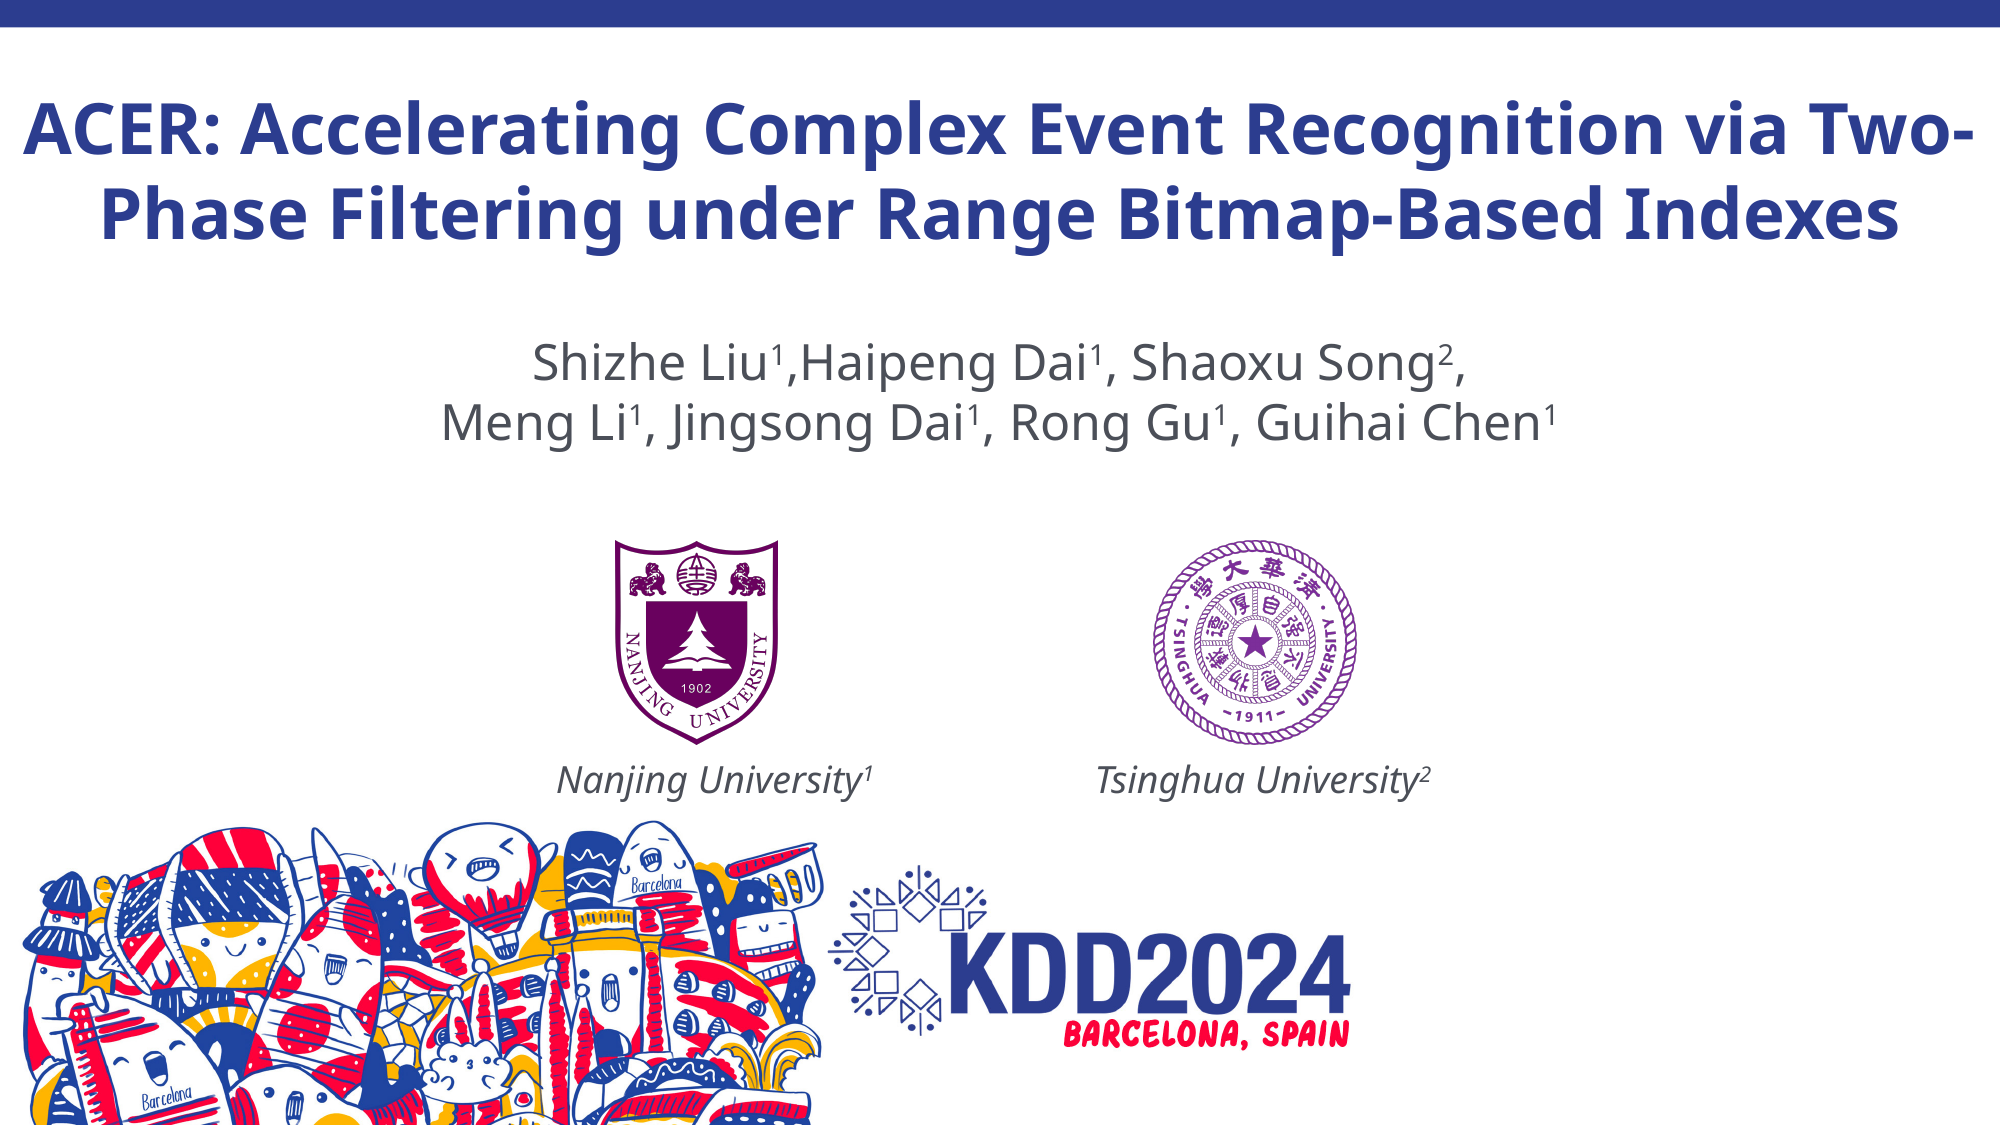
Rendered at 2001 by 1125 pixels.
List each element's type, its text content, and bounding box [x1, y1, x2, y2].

text_box Shizhe Liu1,Haipeng Dai1, Shaoxu Song2, Meng Li1, Jingsong Dai1, Rong Gu1, Guihai Chen1 [195, 315, 1805, 466]
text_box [501, 540, 1499, 794]
text_box [0, 0, 2000, 28]
picture [0, 818, 1393, 1125]
text_box ACER: Accelerating Complex Event Recognition via Two-Phase Filtering under Range Bitmap-Based Indexes [0, 76, 2000, 262]
